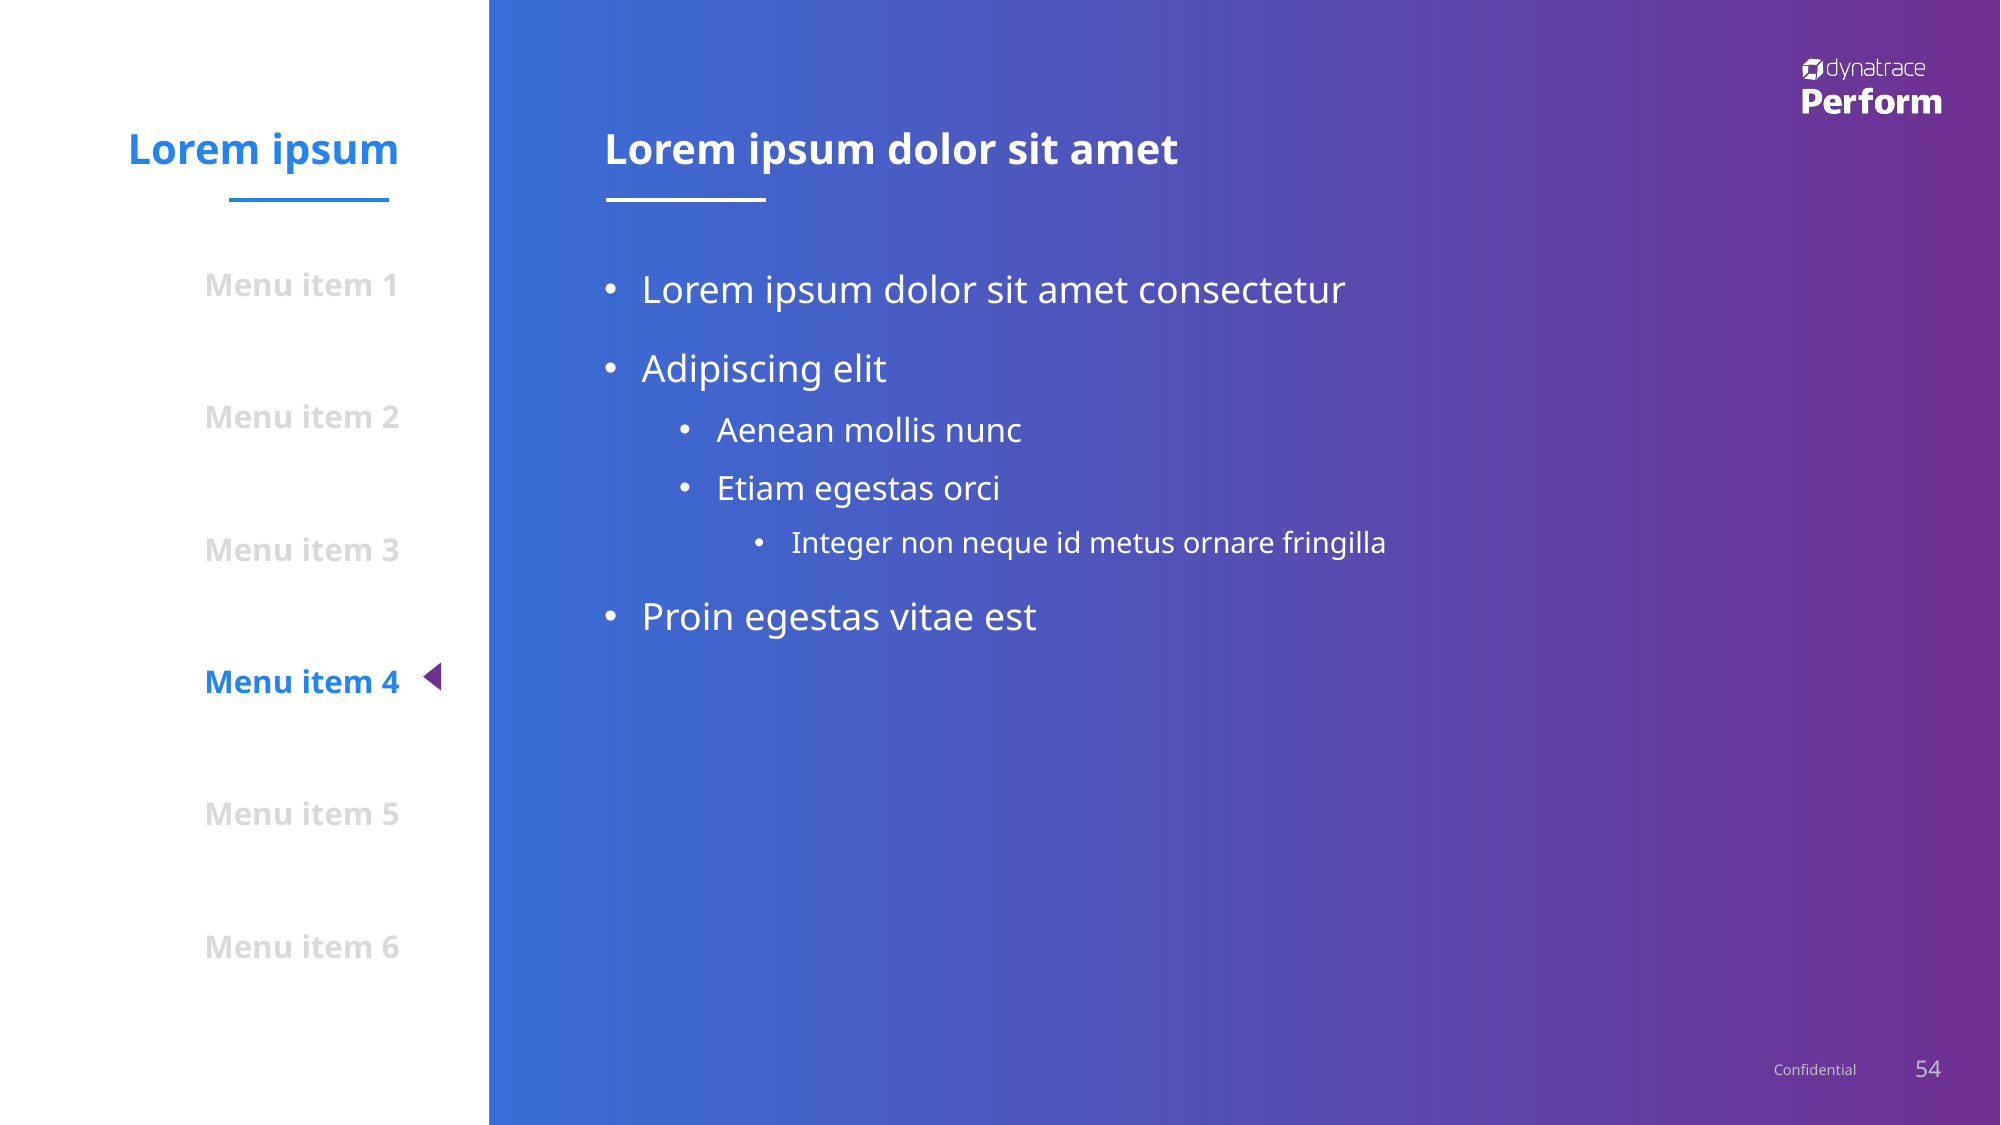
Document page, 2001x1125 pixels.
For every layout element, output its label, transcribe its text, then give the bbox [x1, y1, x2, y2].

text_box [422, 661, 442, 692]
list Lorem ipsum [73, 59, 415, 181]
picture [1797, 51, 1945, 125]
list Lorem ipsum dolor sit amet consectetur Adipiscing elit Aenean mollis nunc Etiam egestas orci Integer non neque id metus ornare fringilla Proin egestas vitae est [589, 249, 1863, 1014]
list Menu item 1 Menu item 2 Menu item 3 Menu item 4 Menu item 5 Menu item 6 [73, 249, 415, 1125]
title Lorem ipsum dolor sit amet [589, 59, 1863, 181]
